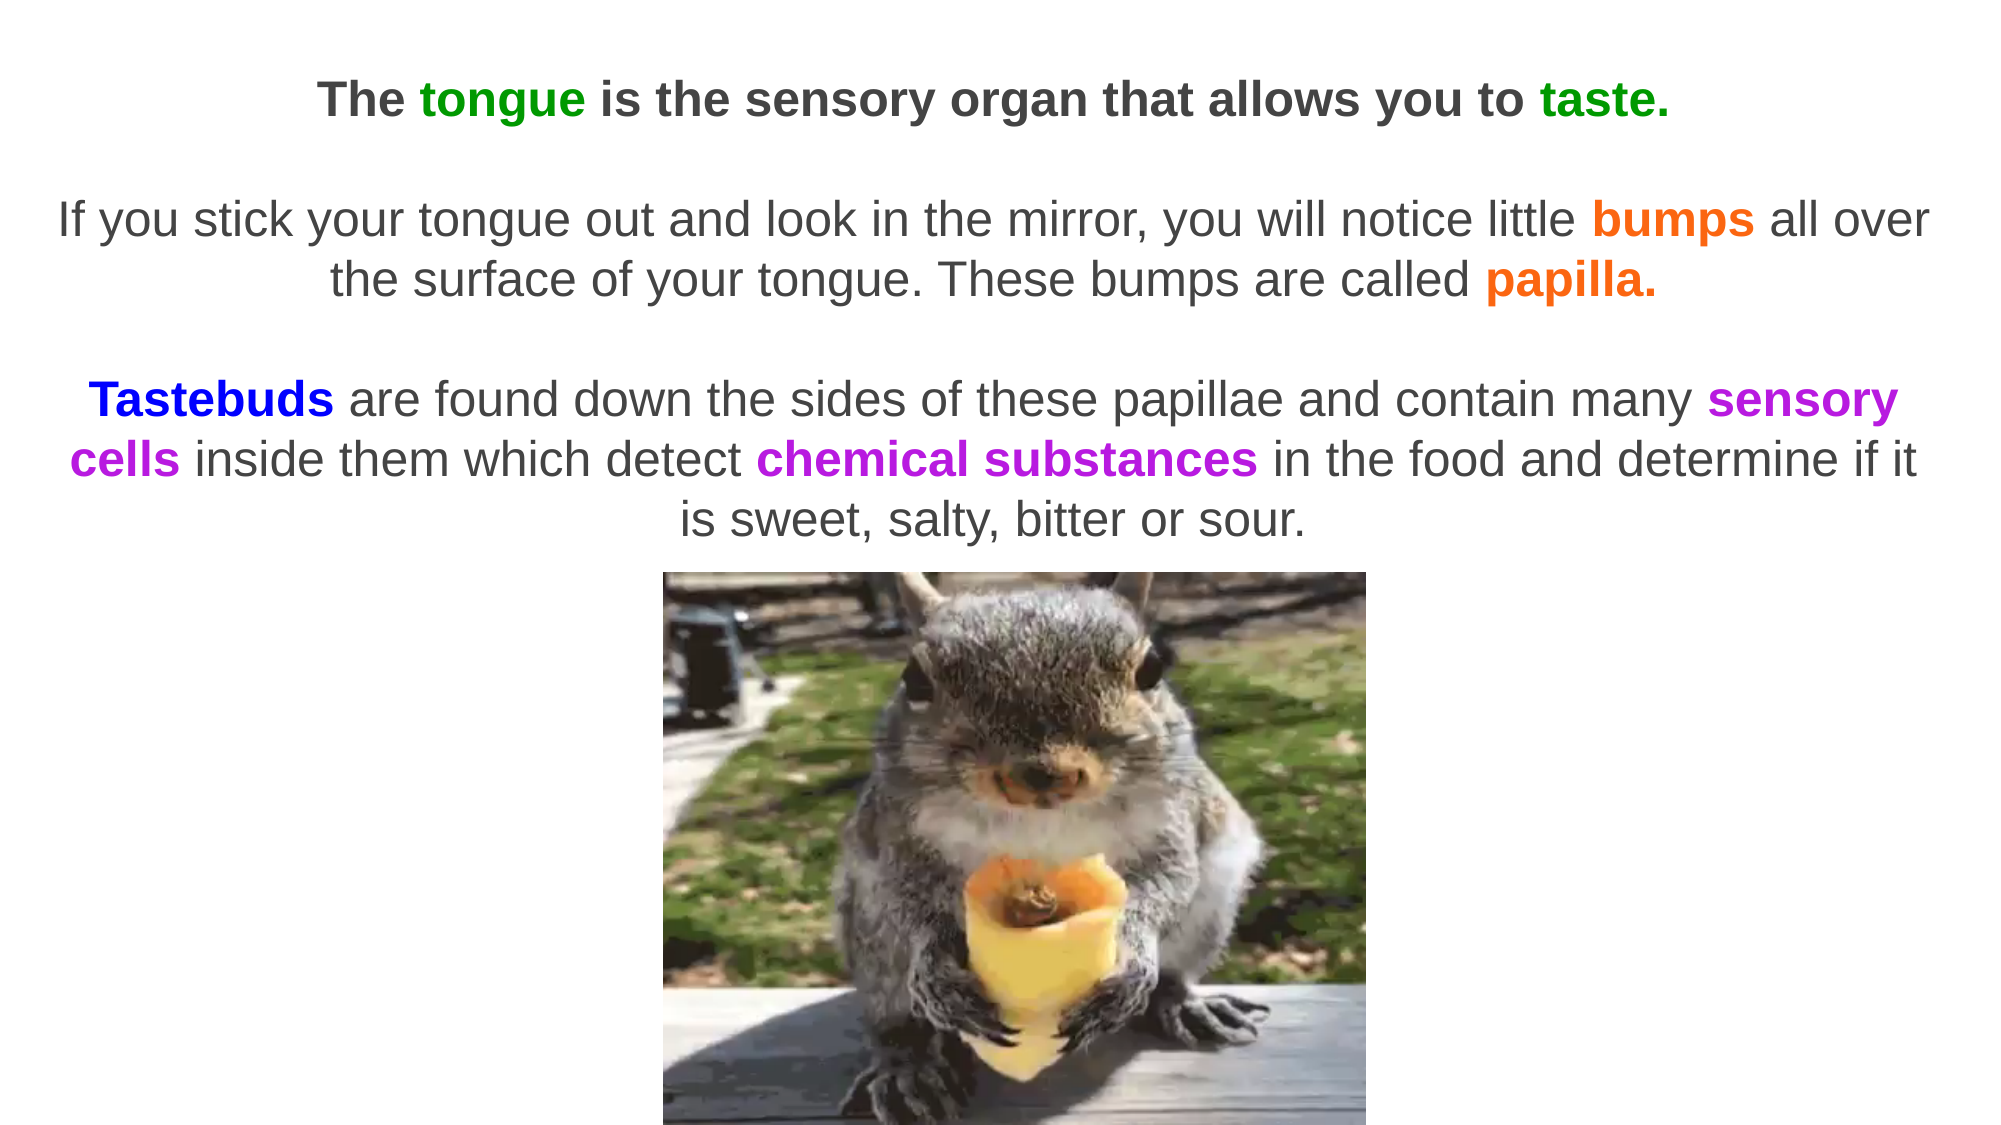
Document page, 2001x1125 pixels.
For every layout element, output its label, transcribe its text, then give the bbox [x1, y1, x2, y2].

text_box The tongue is the sensory organ that allows you to taste. If you stick your tongue out and look in the mirror, you will notice little bumps all over the surface of your tongue. These bumps are called papilla. Tastebuds are found down the sides of these papillae and contain many sensory cells inside them which detect chemical substances in the food and determine if it is sweet, salty, bitter or sour. [35, 59, 1953, 554]
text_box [662, 571, 1367, 1125]
